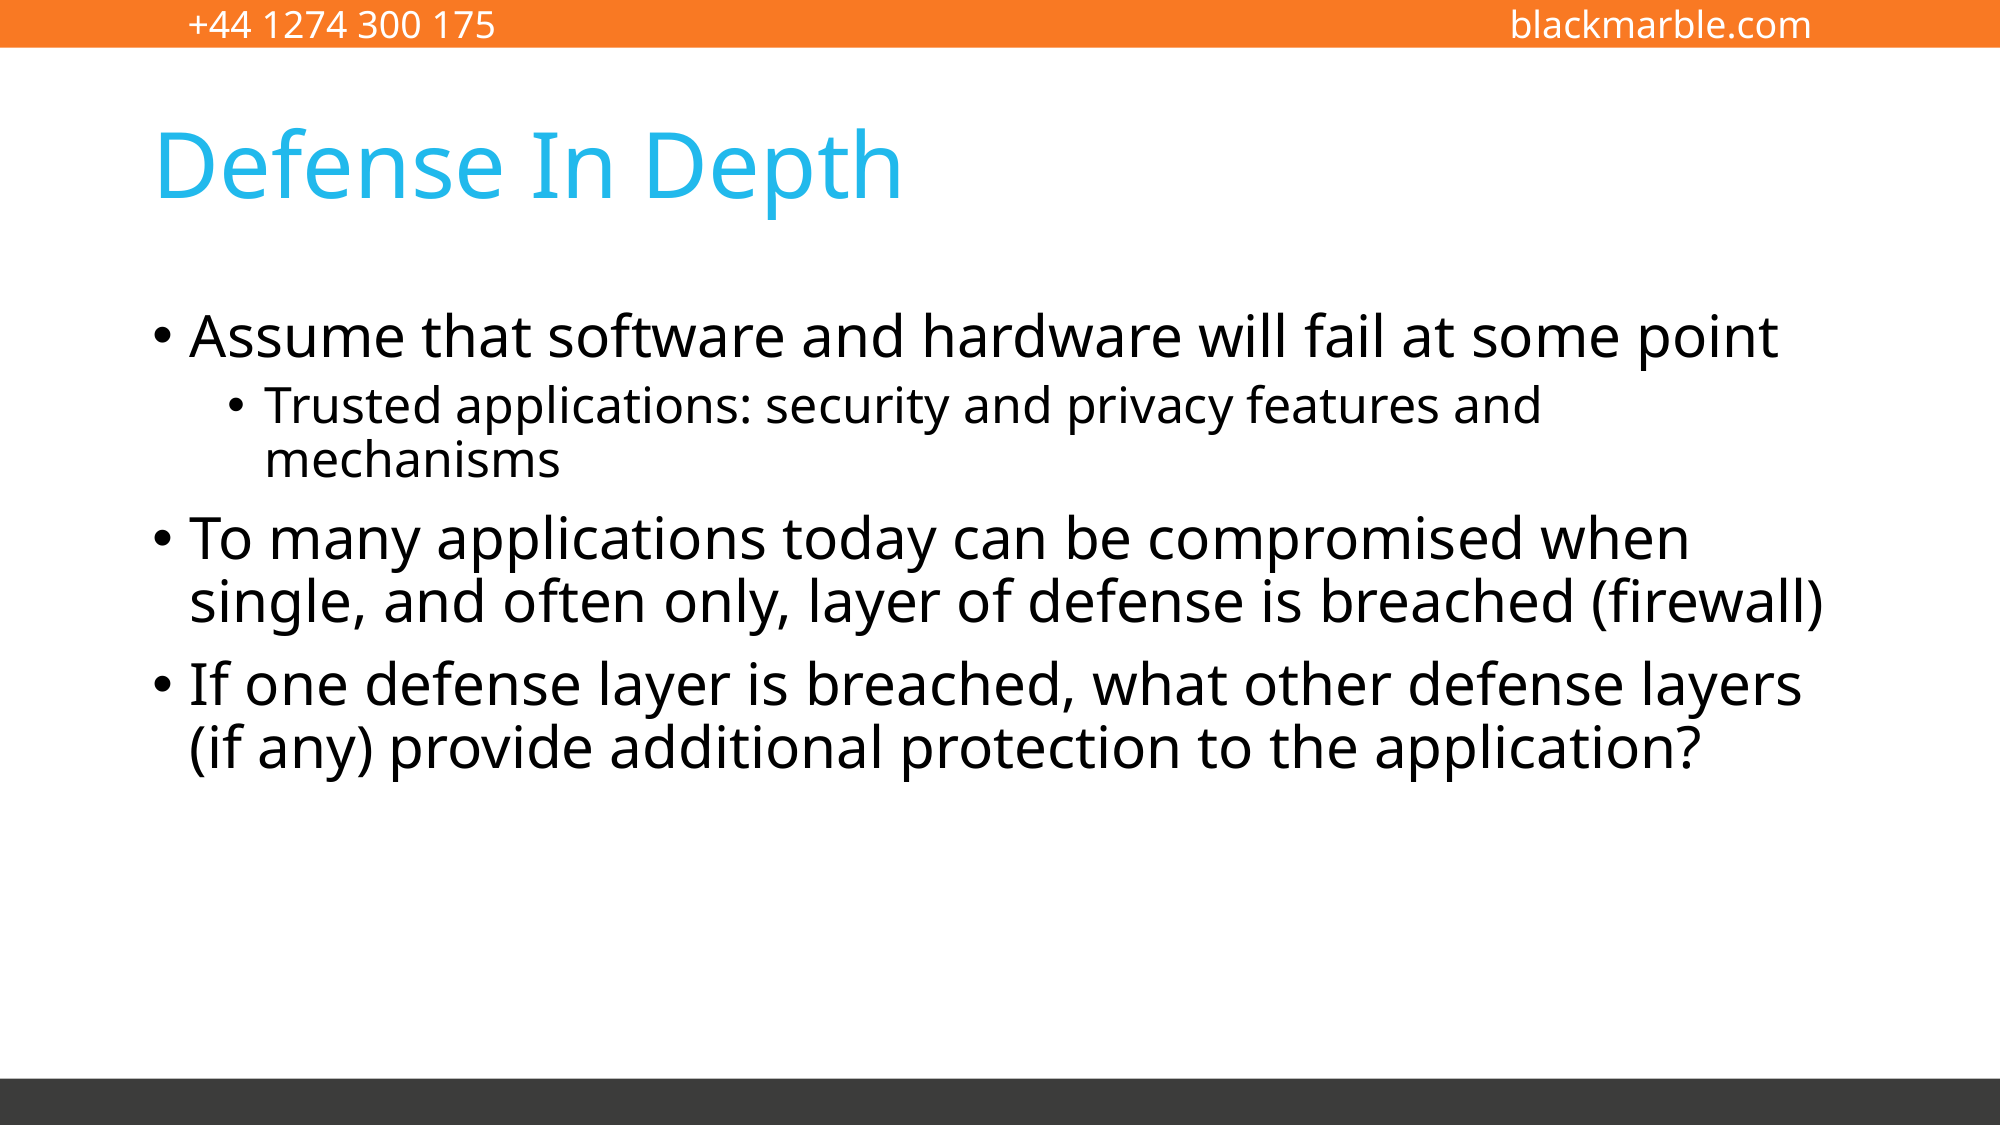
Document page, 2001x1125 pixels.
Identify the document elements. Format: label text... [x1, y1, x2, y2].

title Defense In Depth [137, 59, 1863, 278]
list Assume that software and hardware will fail at some point Trusted applications: security and privacy features and mechanisms To many applications today can be compromised when single, and often only, layer of defense is breached (firewall) If one defense layer is breached, what other defense layers (if any) provide additional protection to the application? [137, 299, 1863, 1014]
